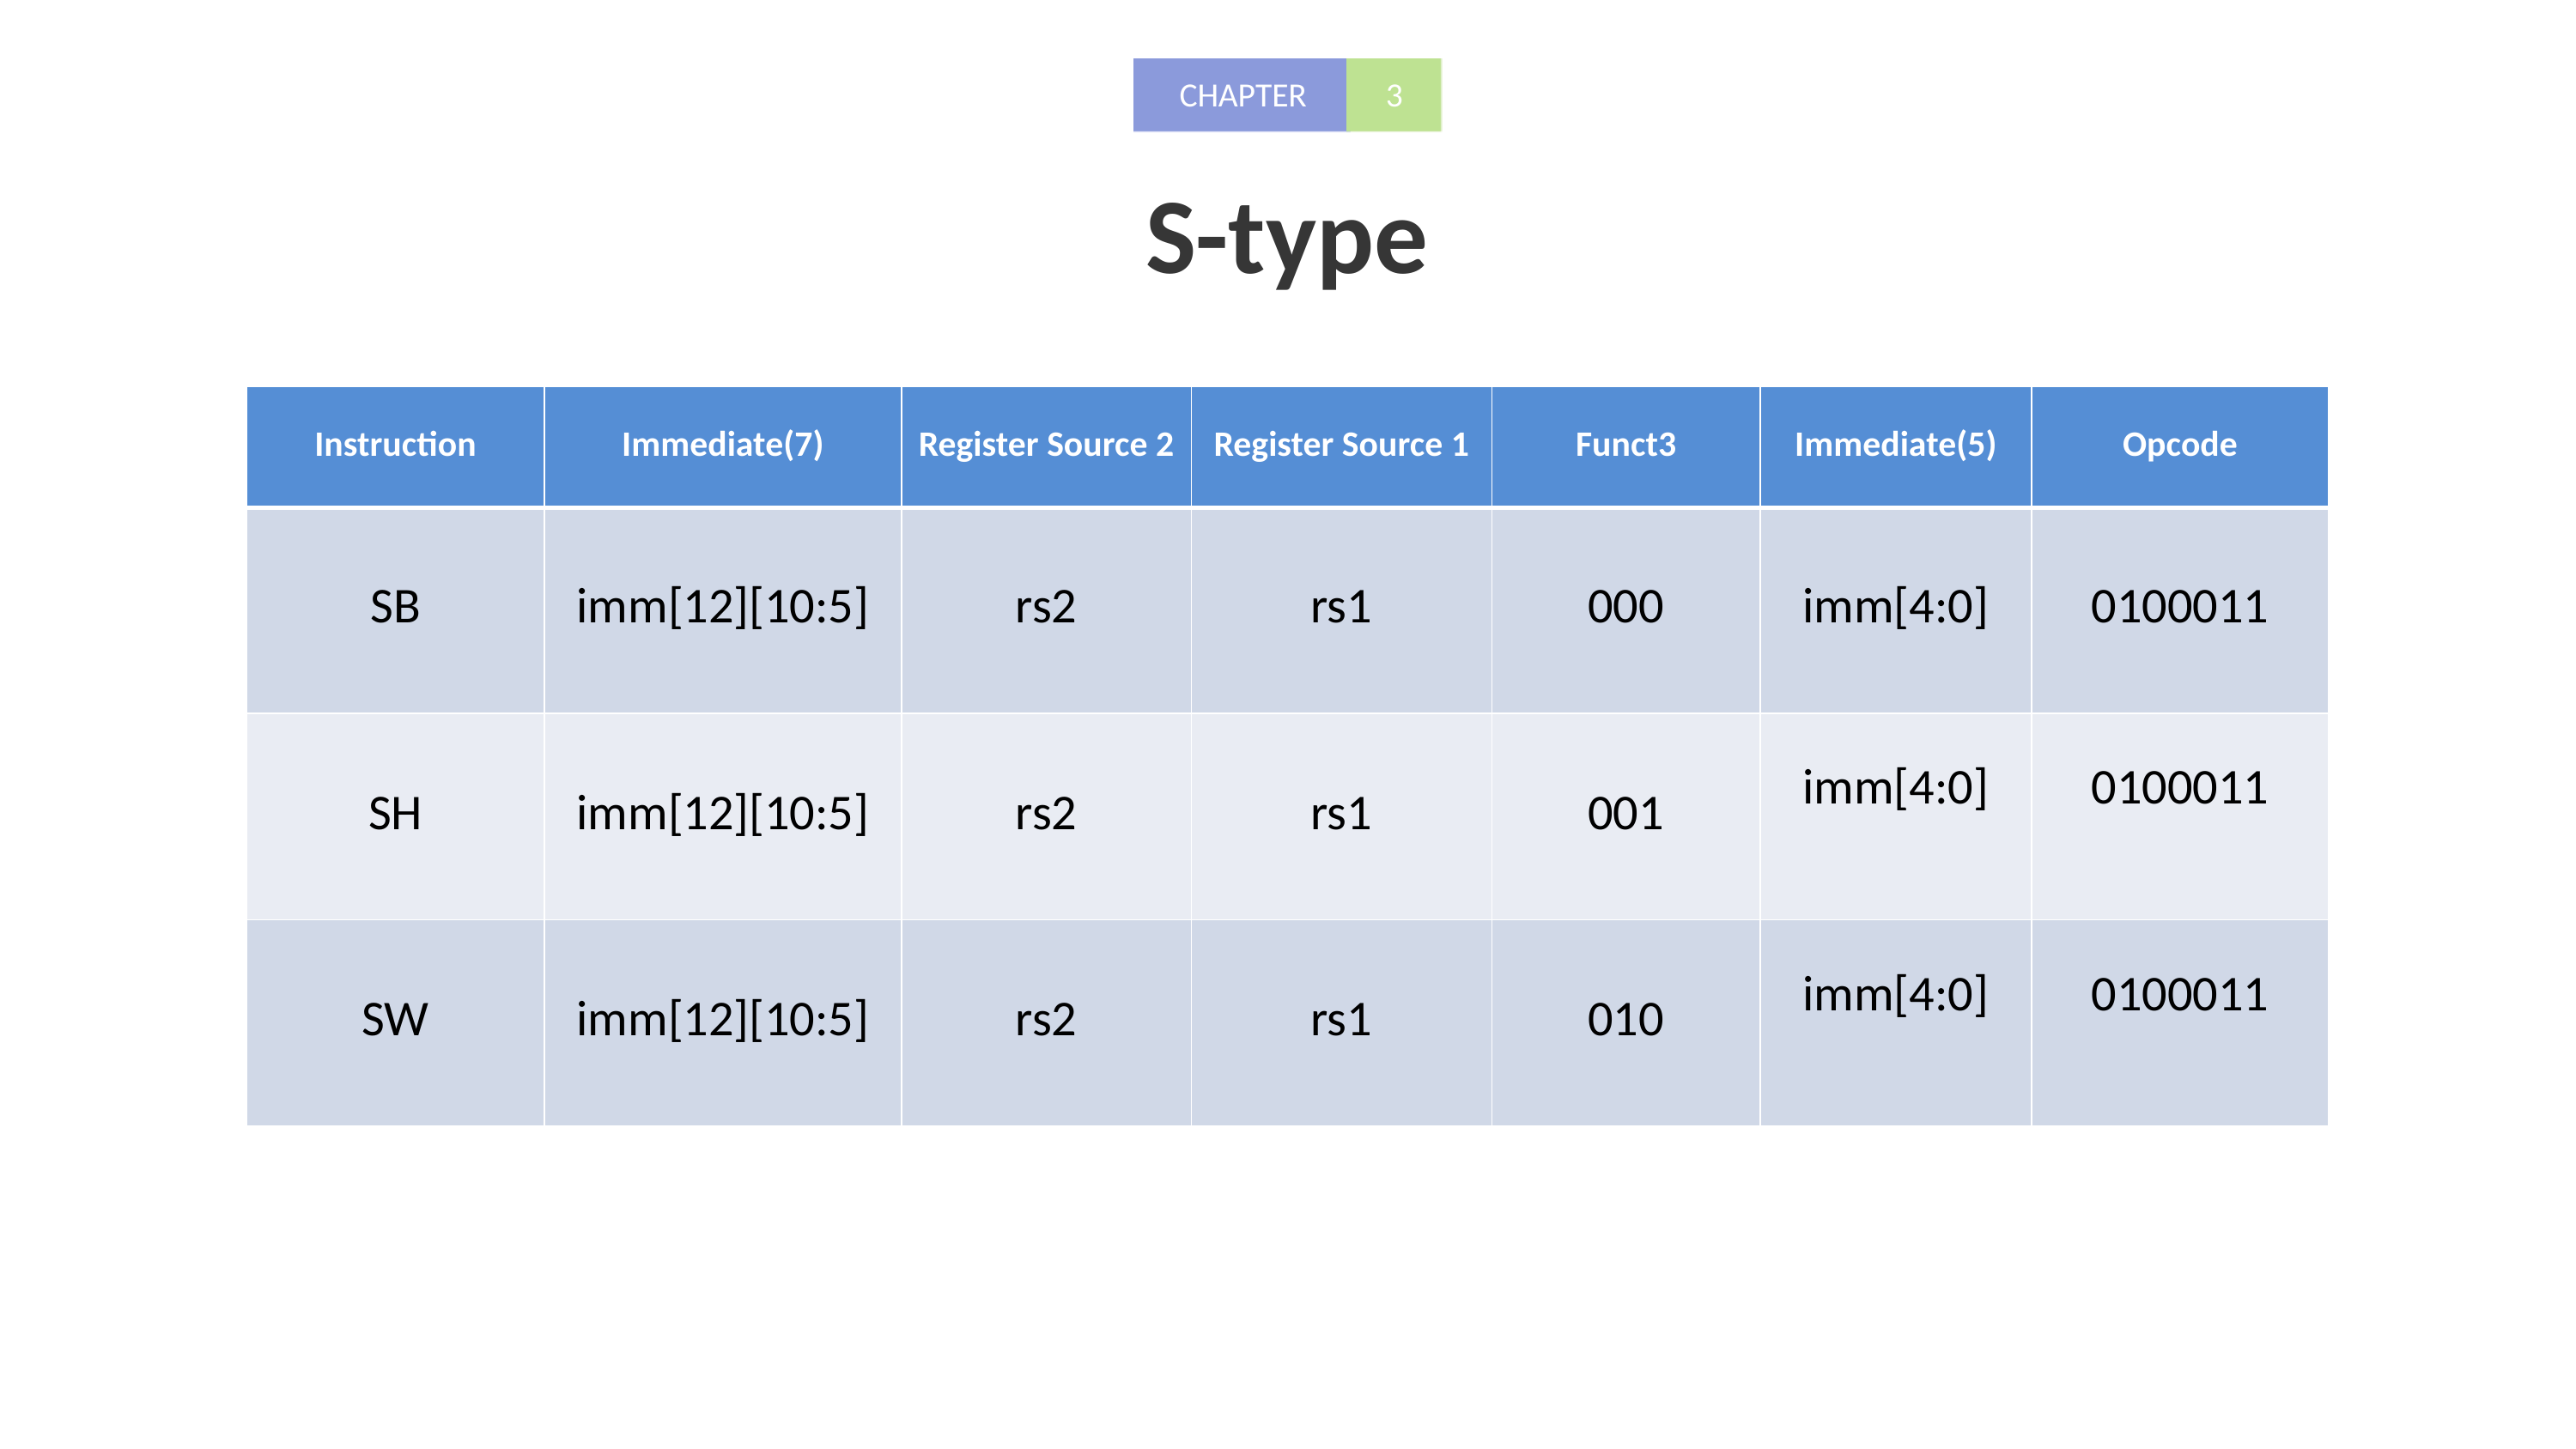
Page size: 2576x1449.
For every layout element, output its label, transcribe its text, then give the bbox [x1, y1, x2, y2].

table_cell 010 [1492, 920, 1759, 1125]
table_header Instruction [247, 387, 544, 506]
table_cell rs1 [1192, 510, 1492, 712]
table_cell SH [247, 714, 544, 919]
table_cell rs1 [1192, 714, 1492, 919]
table_header Register Source 2 [902, 387, 1191, 506]
table_cell rs2 [902, 714, 1191, 919]
table_header Funct3 [1492, 387, 1759, 506]
table_cell imm[4:0] [1761, 510, 2031, 712]
table_cell 000 [1492, 510, 1759, 712]
table_cell SW [247, 920, 544, 1125]
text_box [1133, 58, 1443, 133]
table_cell imm[12][10:5] [545, 714, 901, 919]
table_cell 0100011 [2032, 920, 2328, 1125]
table_cell rs2 [902, 920, 1191, 1125]
table_cell imm[4:0] [1761, 714, 2031, 919]
table_header Immediate(7) [545, 387, 901, 506]
table_cell imm[12][10:5] [545, 510, 901, 712]
table_header Register Source 1 [1192, 387, 1492, 506]
text_box S-type [680, 160, 1894, 311]
table_header Opcode [2032, 387, 2328, 506]
table_cell imm[12][10:5] [545, 920, 901, 1125]
table_cell SB [247, 510, 544, 712]
table_header Immediate(5) [1761, 387, 2031, 506]
table_cell rs1 [1192, 920, 1492, 1125]
table_cell imm[4:0] [1761, 920, 2031, 1125]
table_cell 0100011 [2032, 714, 2328, 919]
table_cell rs2 [902, 510, 1191, 712]
table_cell 0100011 [2032, 510, 2328, 712]
table_cell 001 [1492, 714, 1759, 919]
